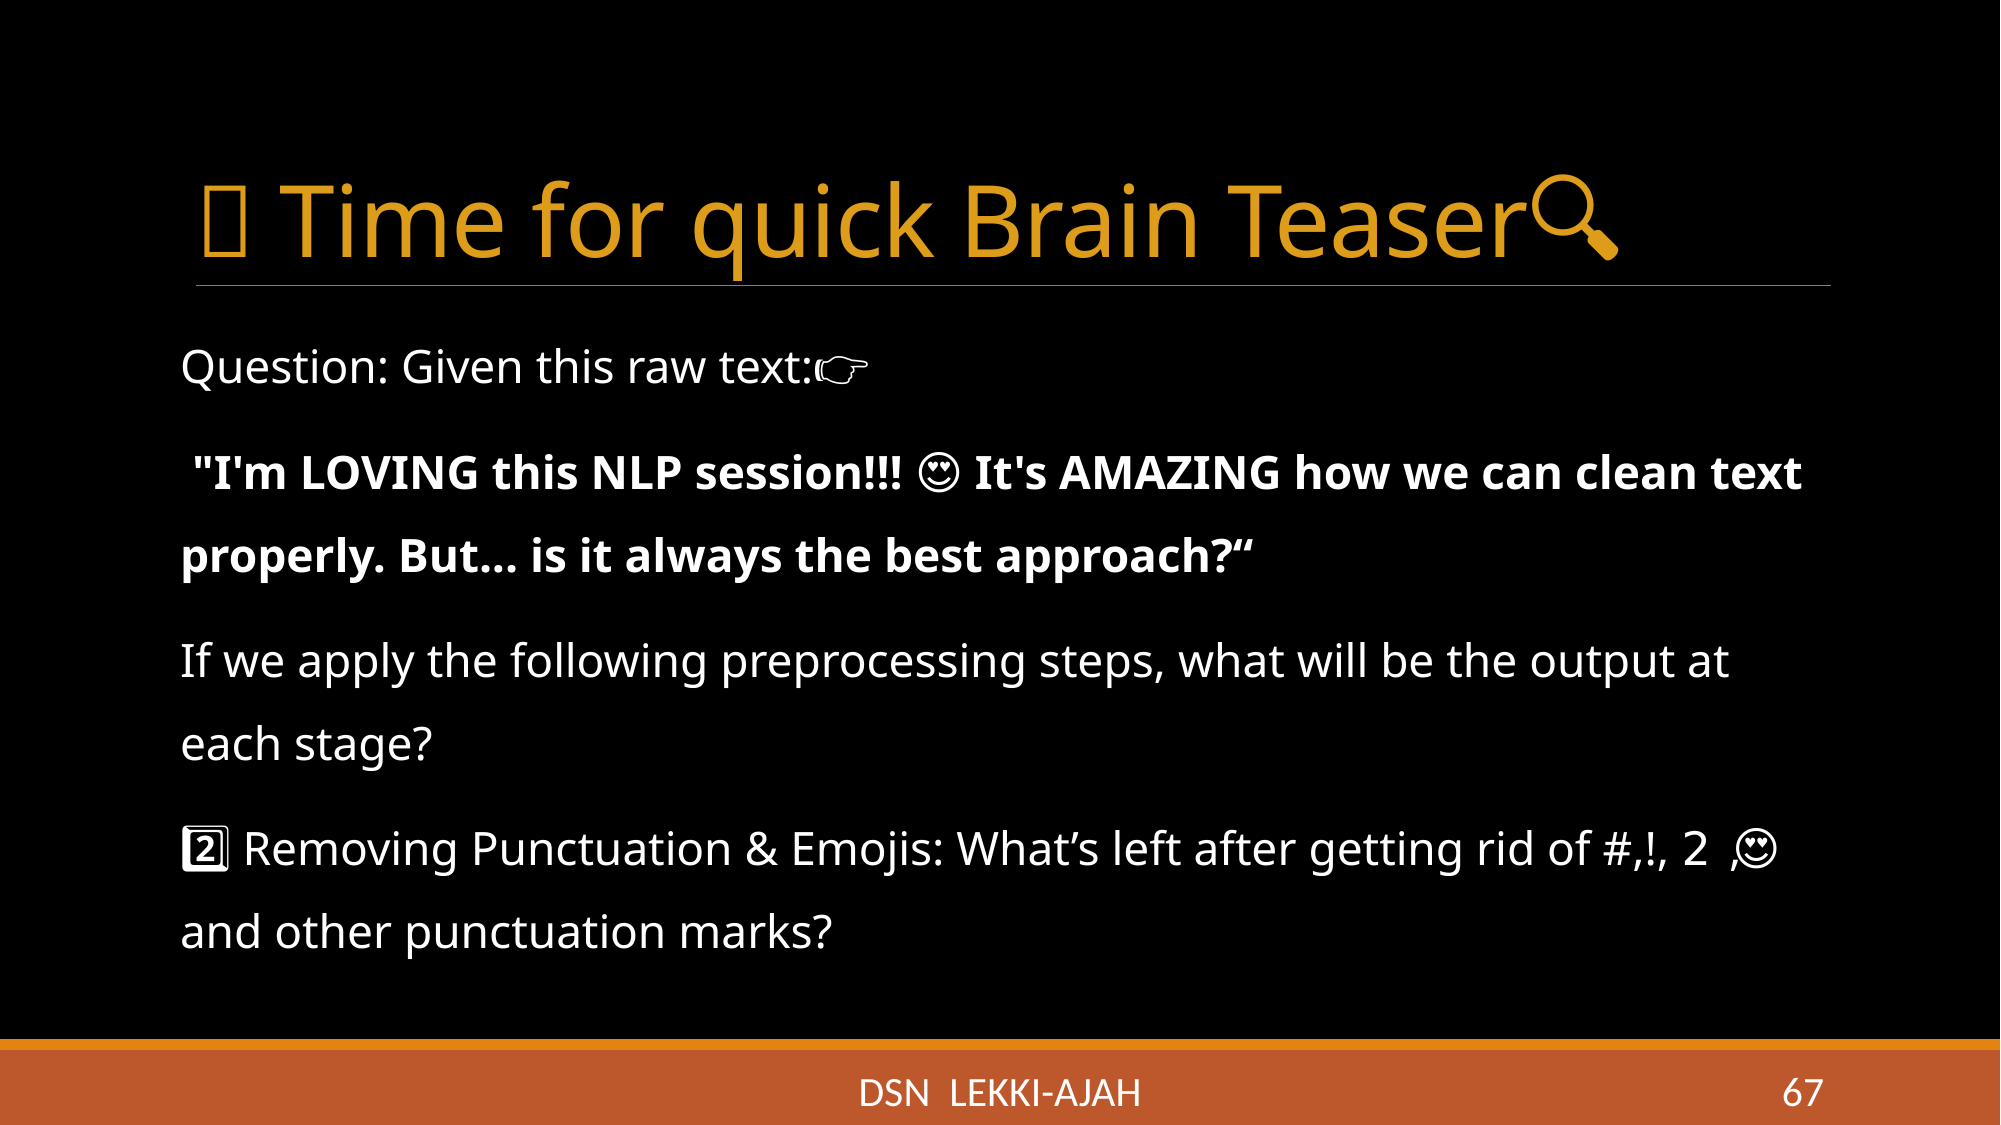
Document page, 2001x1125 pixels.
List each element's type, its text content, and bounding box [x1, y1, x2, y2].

footer DSN LEKKI-AJAH [604, 1059, 1396, 1120]
text_box [277, 969, 933, 1054]
list Question: Given this raw text:👉 "I'm LOVING this NLP session!!! 😍🔥 It's AMAZING how we can clean text properly. But... is it always the best approach?“ If we apply the following preprocessing steps, what will be the output at each stage? 2️⃣ Removing Punctuation & Emojis: What’s left after getting rid of #,!, 😍🔥, and other punctuation marks? [180, 302, 1830, 969]
title 🧠 Time for quick Brain Teaser🔍 [180, 47, 1830, 285]
slide_number 67 [1624, 1059, 1840, 1120]
